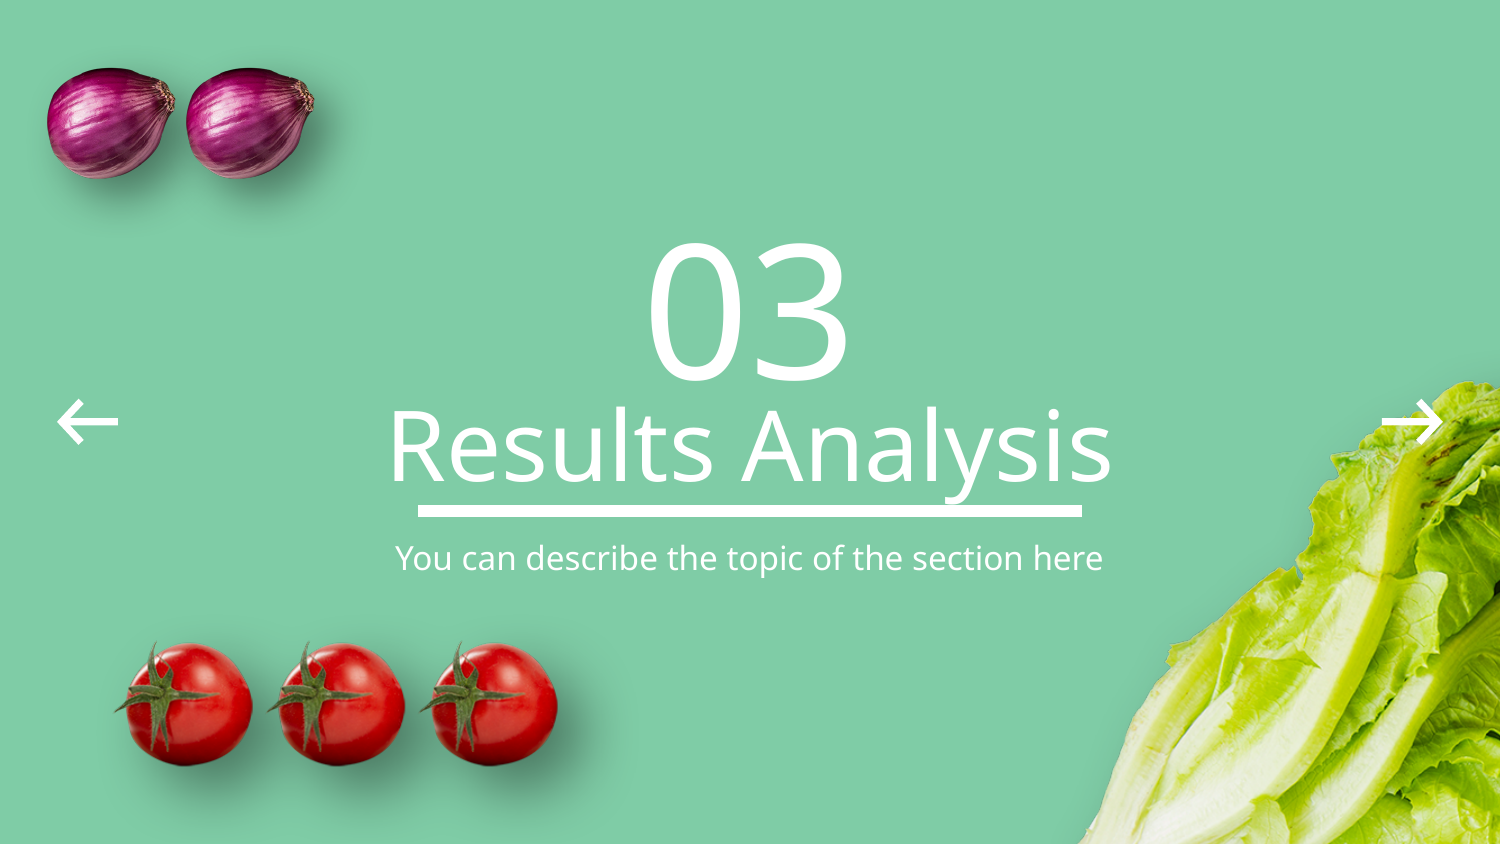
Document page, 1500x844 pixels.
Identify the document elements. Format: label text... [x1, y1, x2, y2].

title 03 [491, 235, 1009, 374]
subtitle You can describe the topic of the section here [364, 511, 1045, 603]
title Results Analysis [353, 373, 1045, 512]
text_box [56, 398, 118, 445]
picture [0, 0, 377, 244]
picture [0, 589, 689, 843]
picture [1050, 348, 1500, 844]
